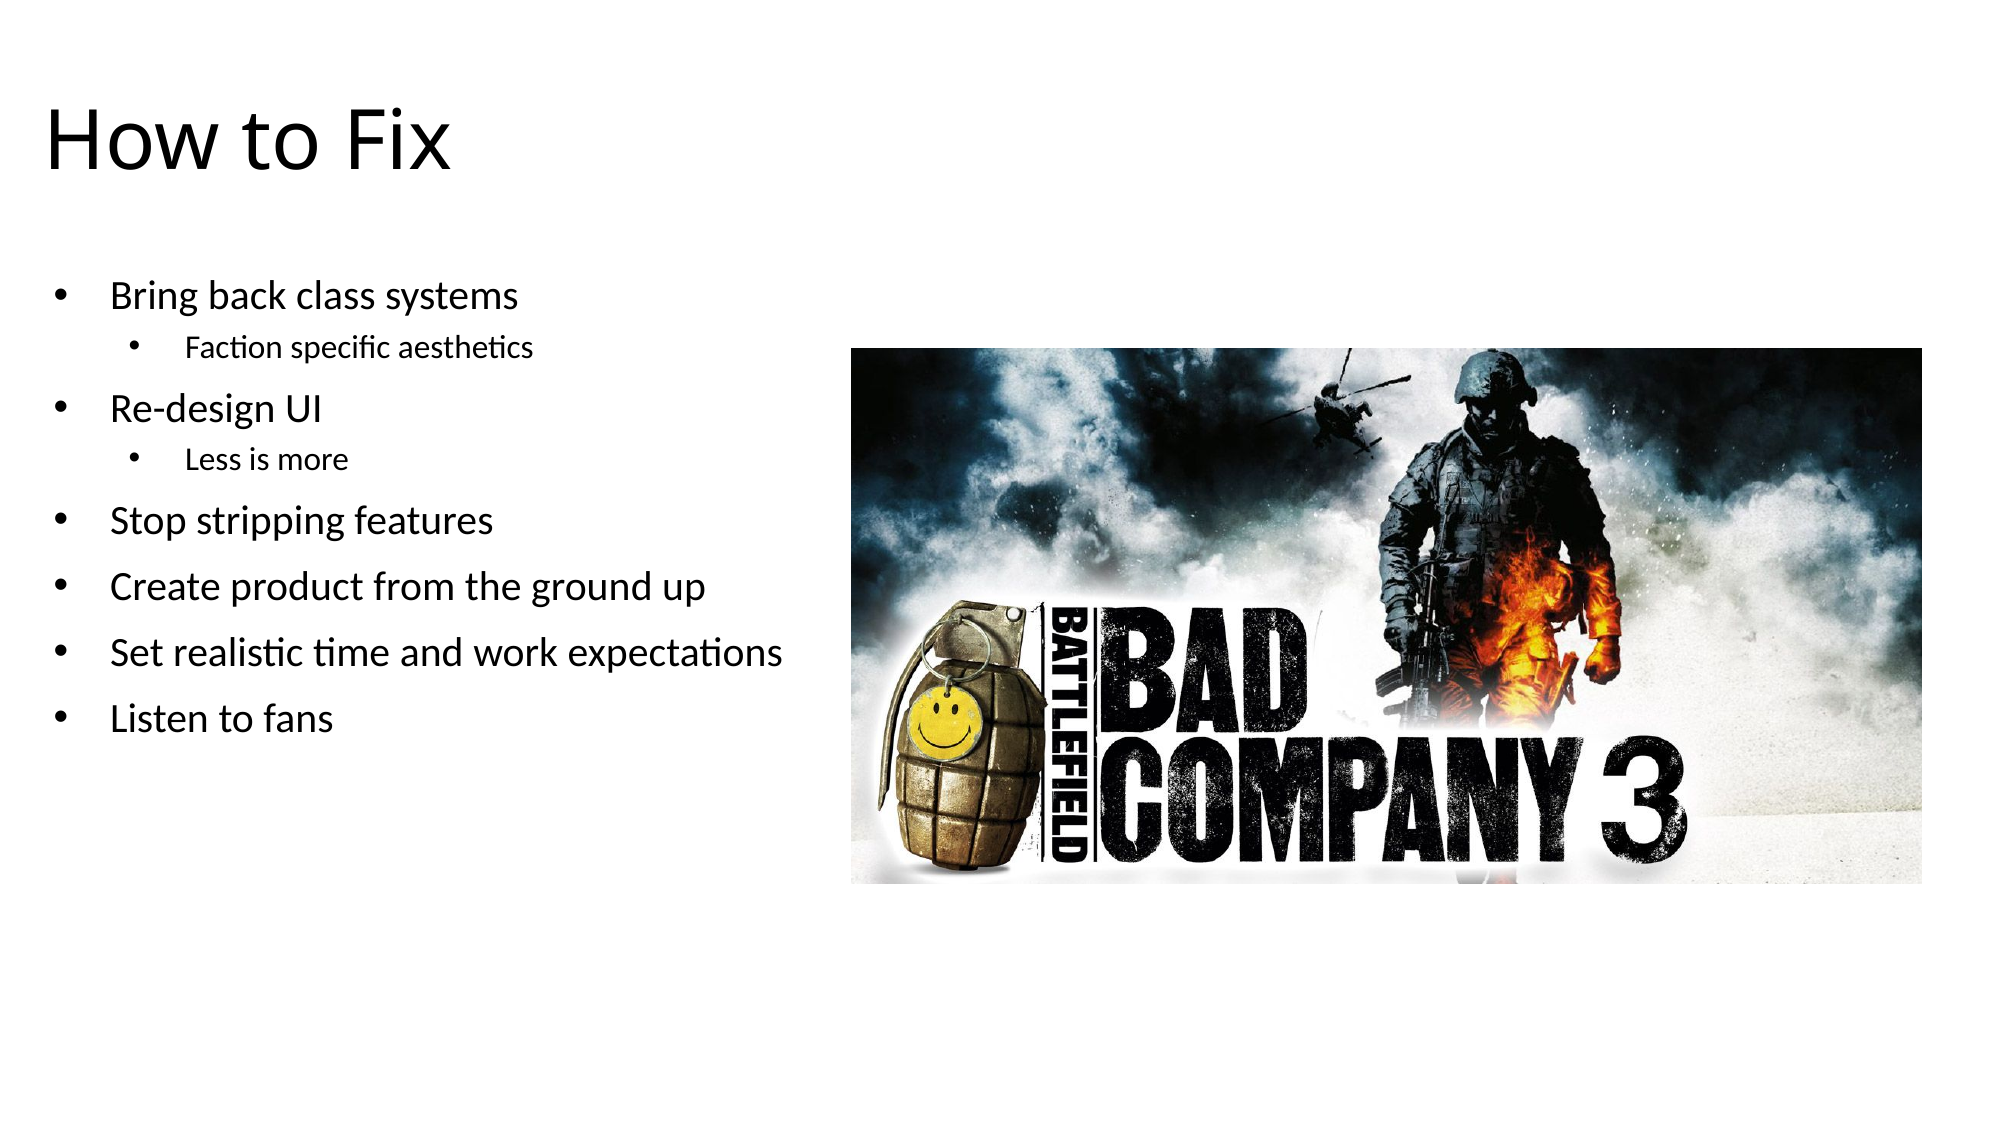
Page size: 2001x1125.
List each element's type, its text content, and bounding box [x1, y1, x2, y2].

title How to Fix [28, 56, 1529, 195]
subtitle Bring back class systems Faction specific aesthetics Re-design UI Less is more Stop stripping features Create product from the ground up Set realistic time and work expectations Listen to fans [38, 266, 907, 1079]
picture [851, 348, 1922, 884]
